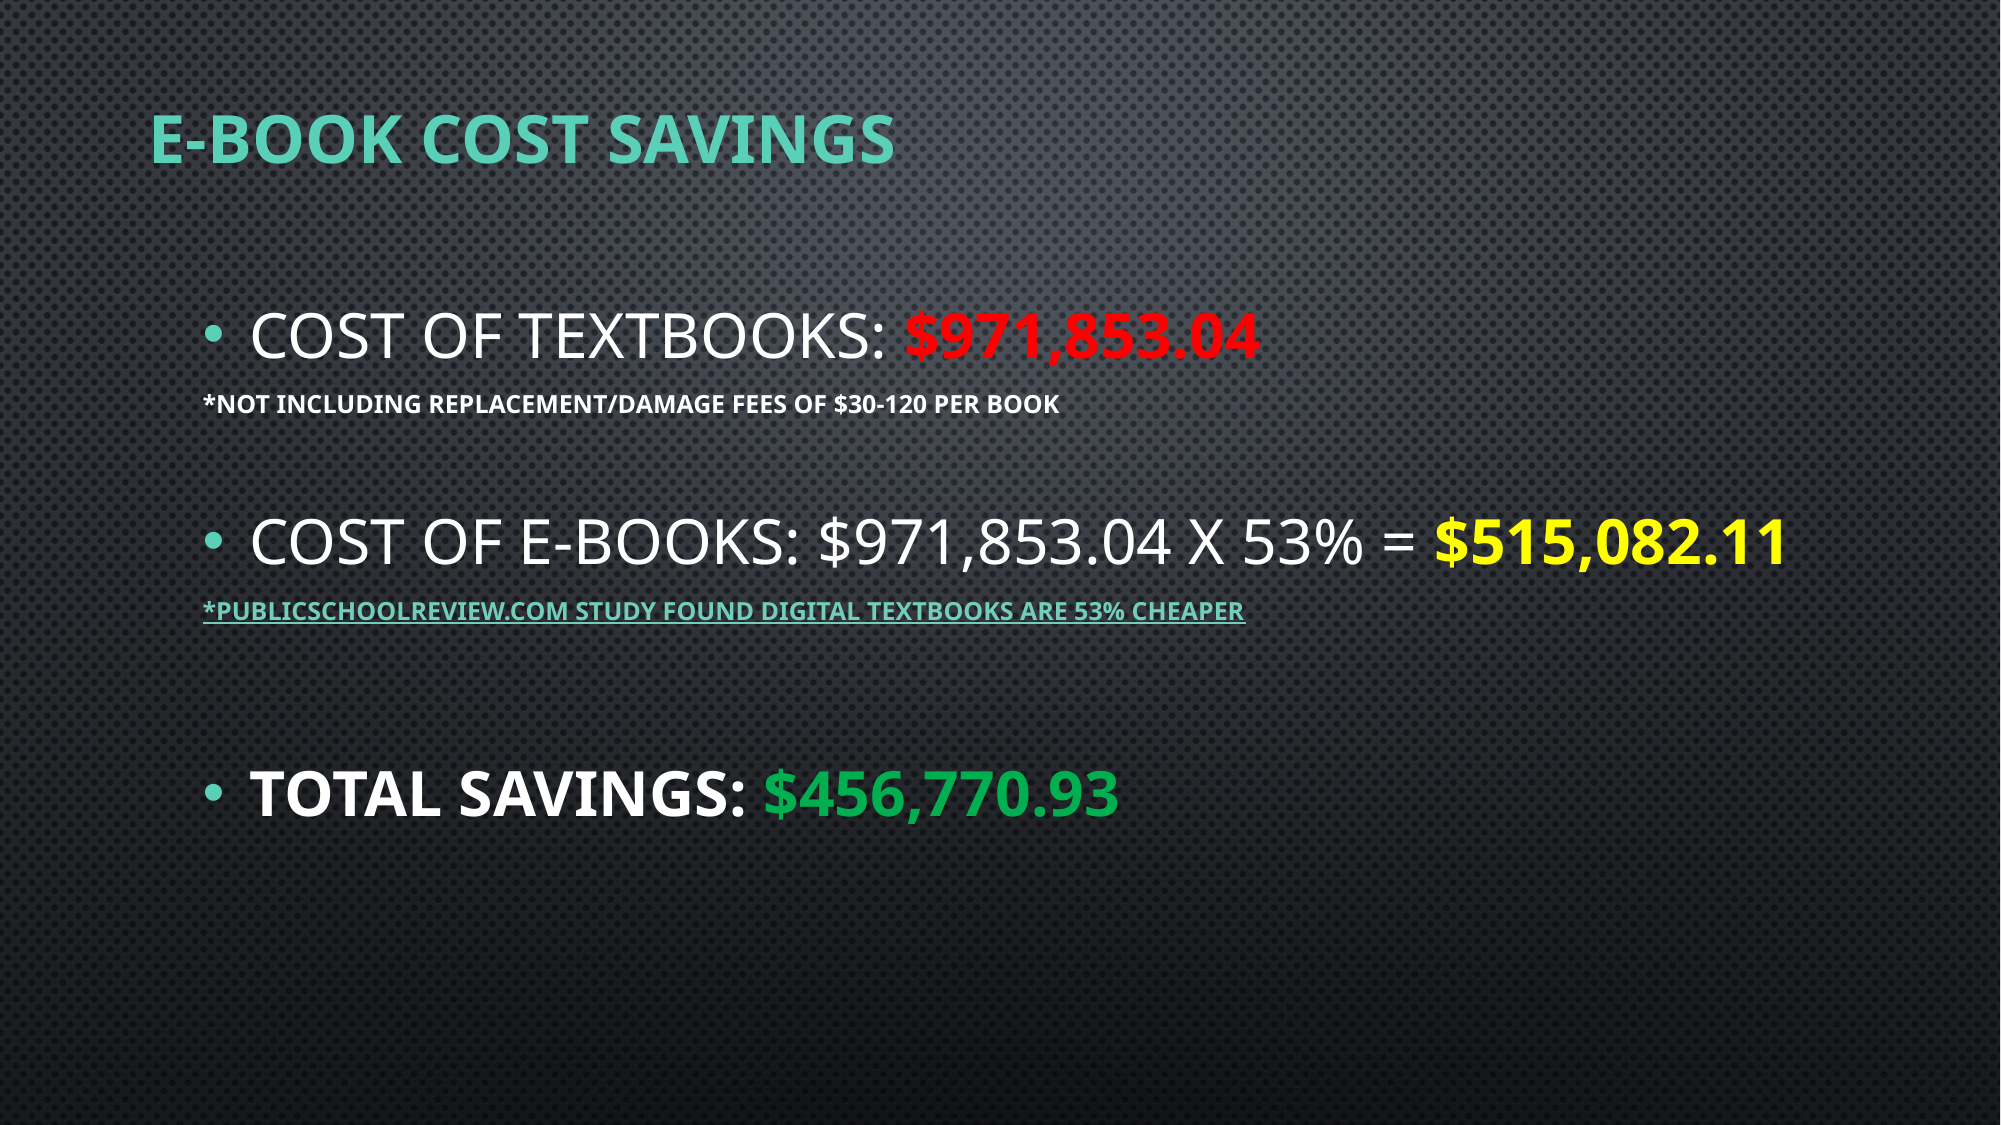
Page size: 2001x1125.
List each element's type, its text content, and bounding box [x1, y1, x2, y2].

title E-book cost savings [133, 75, 1041, 199]
list Cost of textbooks: $971,853.04 *Not including replacement/damage fees of $30-120 per book Cost of E-books: $971,853.04 x 53% = $515,082.11 *Publicschoolreview.com study found digital textbooks are 53% cheaper Total savings: $456,770.93 [187, 224, 1813, 901]
